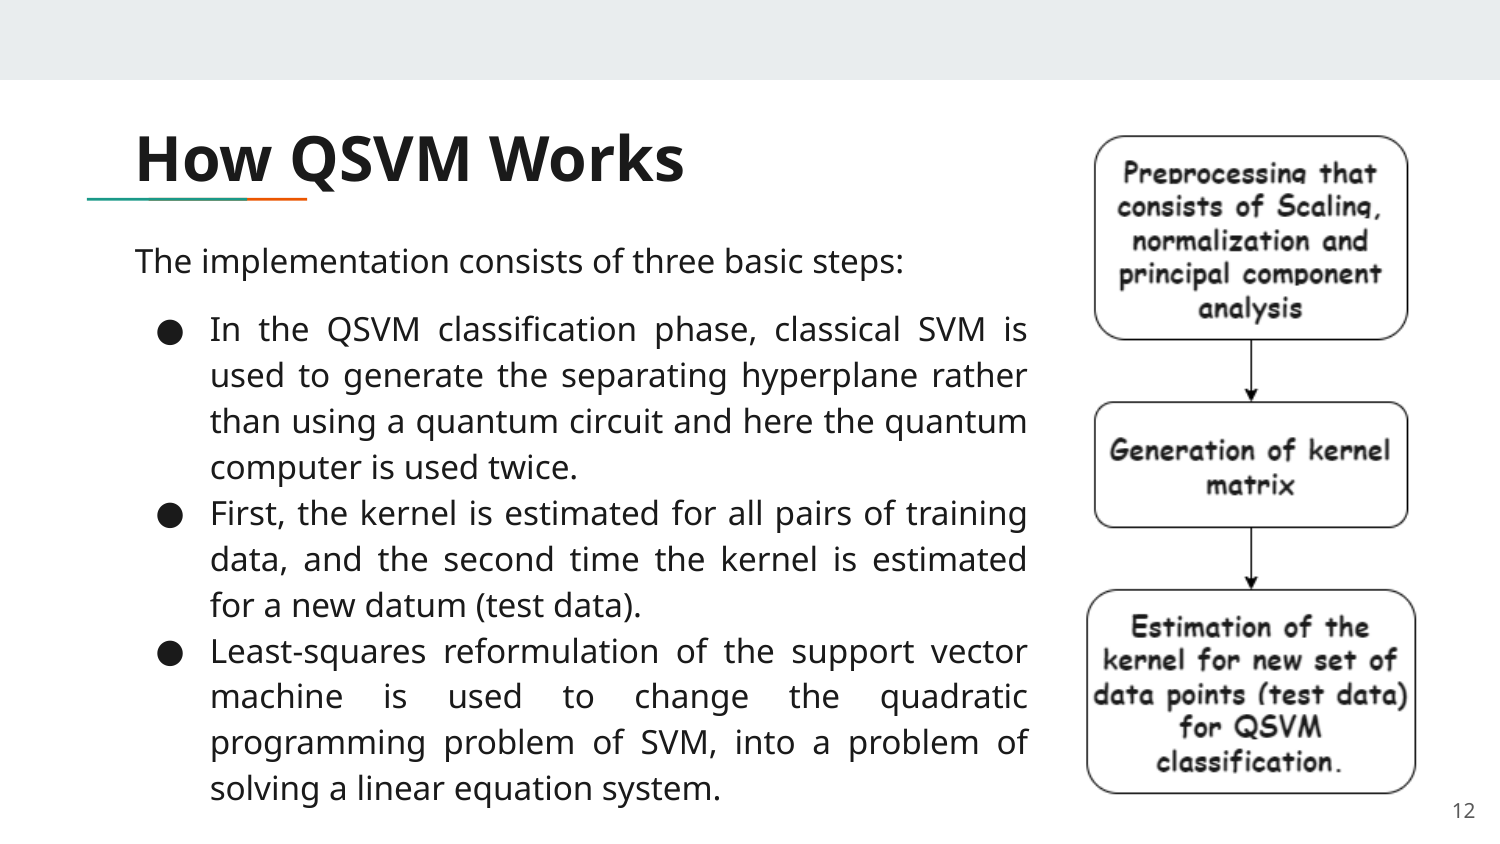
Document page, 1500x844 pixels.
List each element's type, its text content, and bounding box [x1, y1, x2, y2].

picture [1070, 120, 1433, 811]
list The implementation consists of three basic steps: In the QSVM classification phase, classical SVM is used to generate the separating hyperplane rather than using a quantum circuit and here the quantum computer is used twice. First, the kernel is estimated for all pairs of training data, and the second time the kernel is estimated for a new datum (test data). Least-squares reformulation of the support vector machine is used to change the quadratic programming problem of SVM, into a problem of solving a linear equation system. [119, 218, 1045, 747]
slide_number ‹#› [1400, 779, 1491, 844]
title How QSVM Works [119, 103, 1405, 208]
